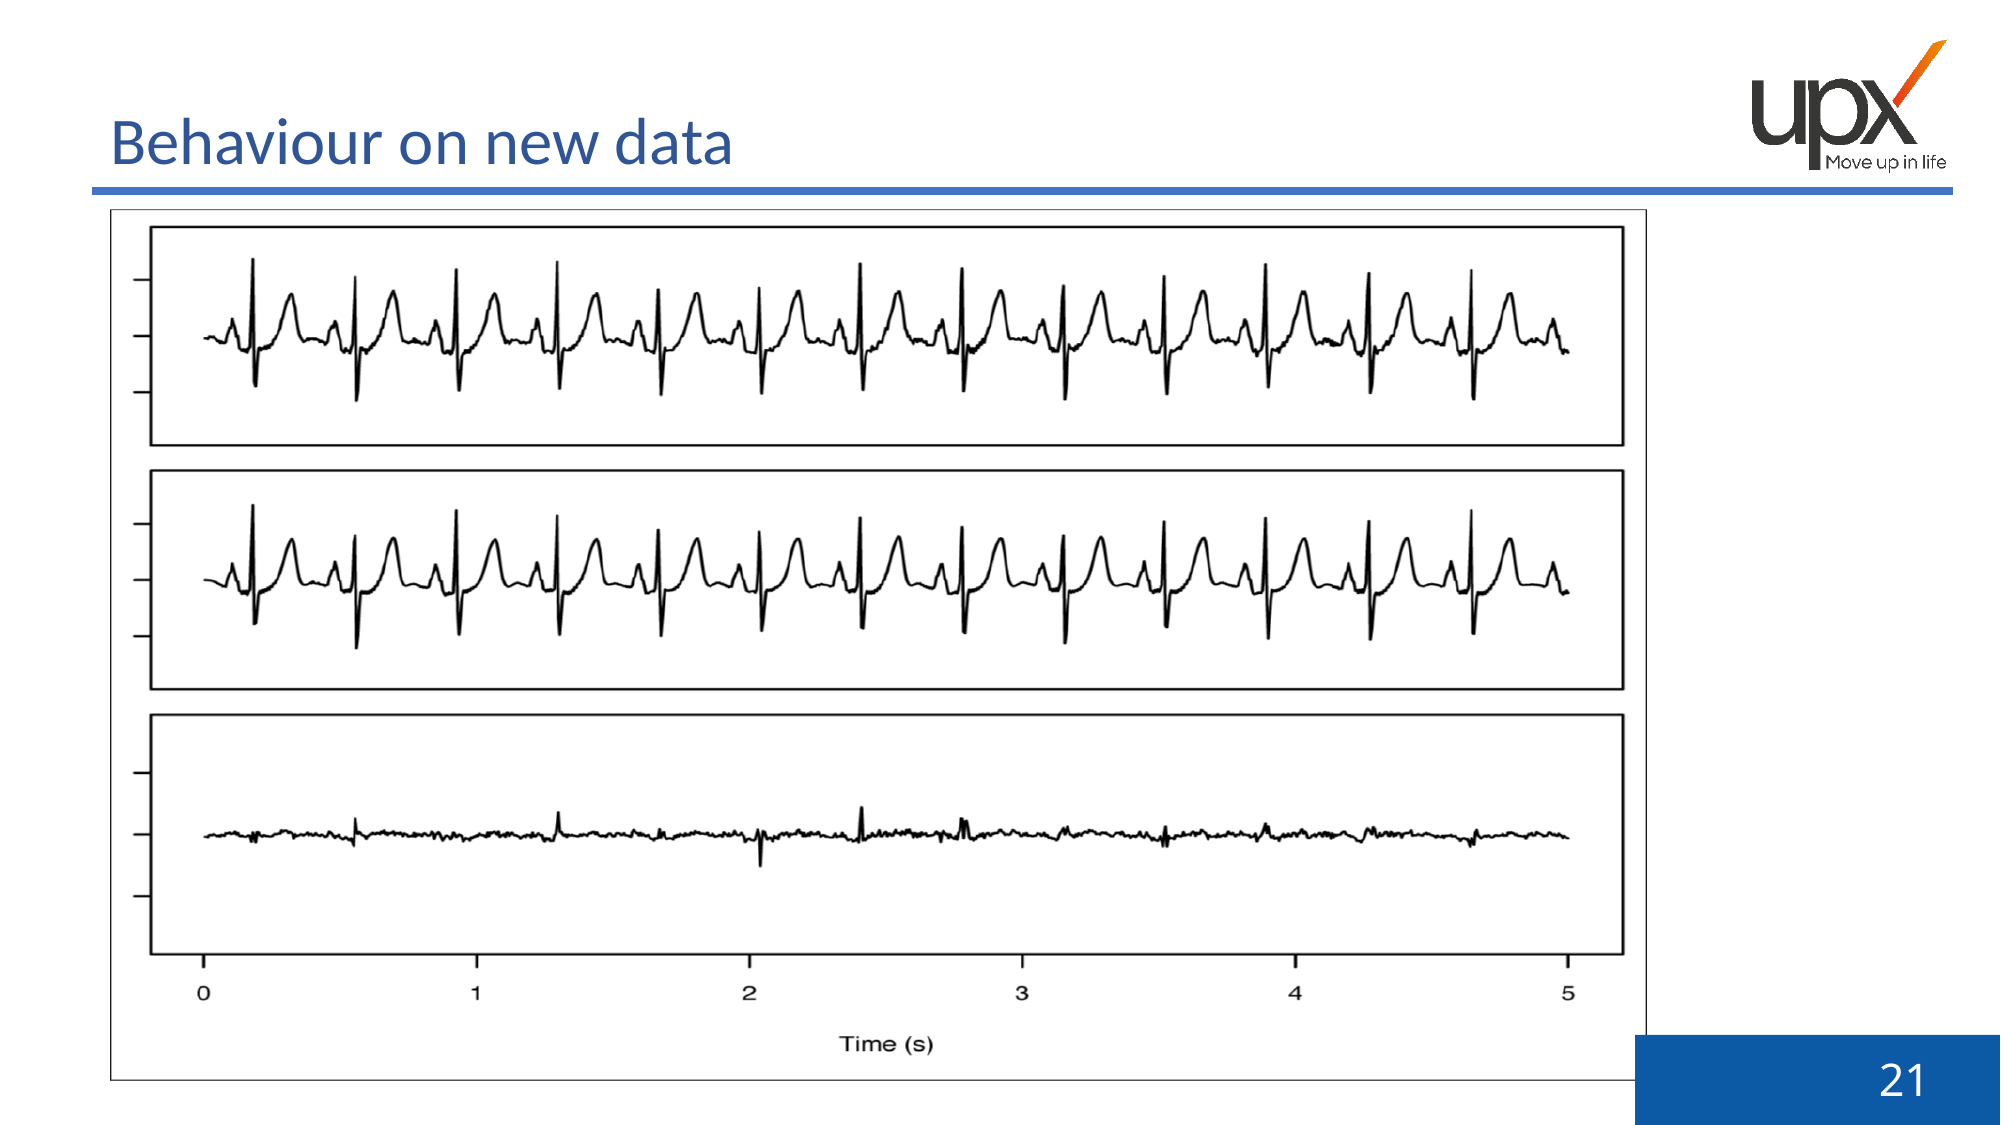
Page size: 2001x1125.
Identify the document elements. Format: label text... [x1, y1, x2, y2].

text_box 21 [1863, 1043, 1945, 1113]
text_box [90, 185, 1699, 197]
picture [1699, 0, 2000, 213]
text_box [1635, 1034, 2000, 1125]
picture [91, 195, 1658, 1094]
text_box Behaviour on new data [95, 90, 766, 185]
